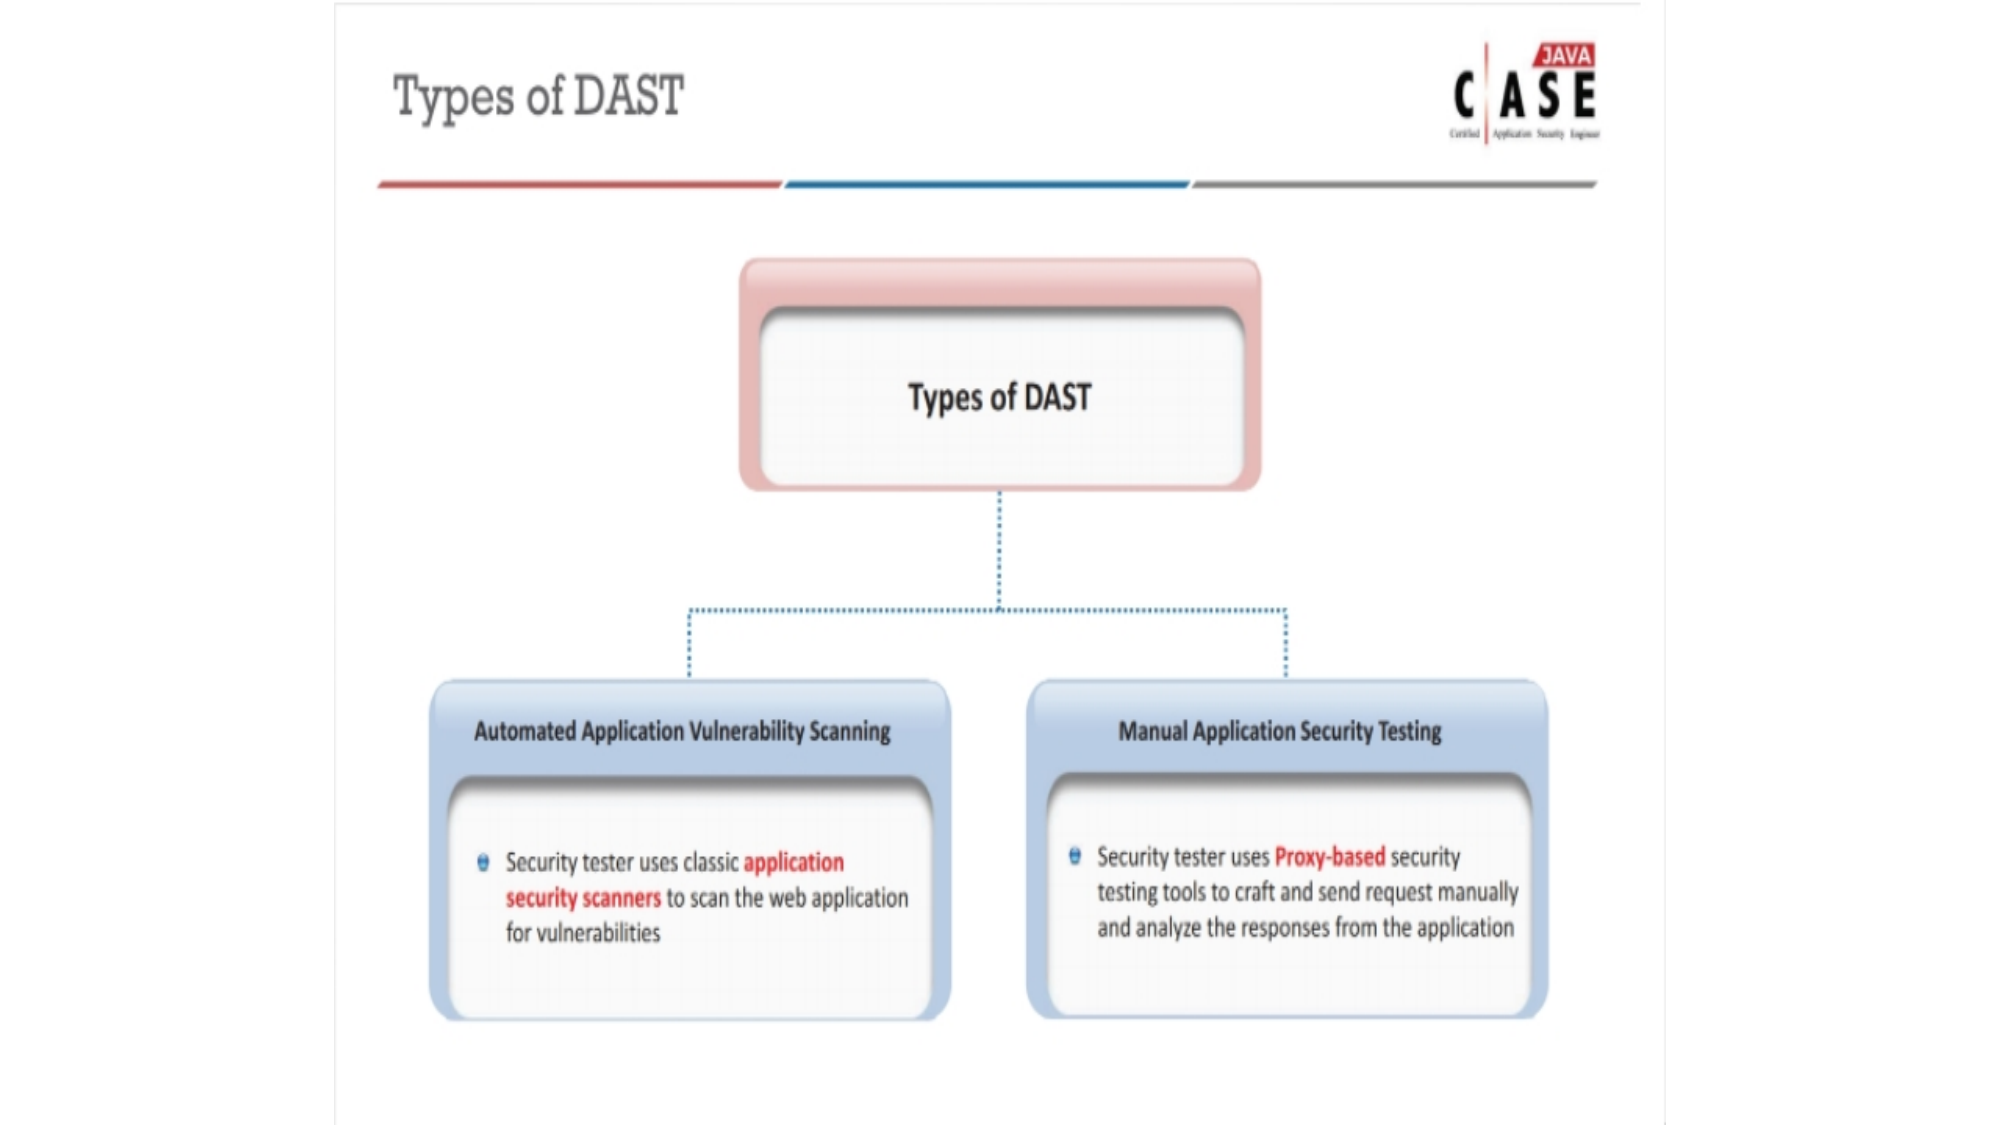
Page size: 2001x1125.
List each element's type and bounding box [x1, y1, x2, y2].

picture [333, 0, 1667, 1125]
